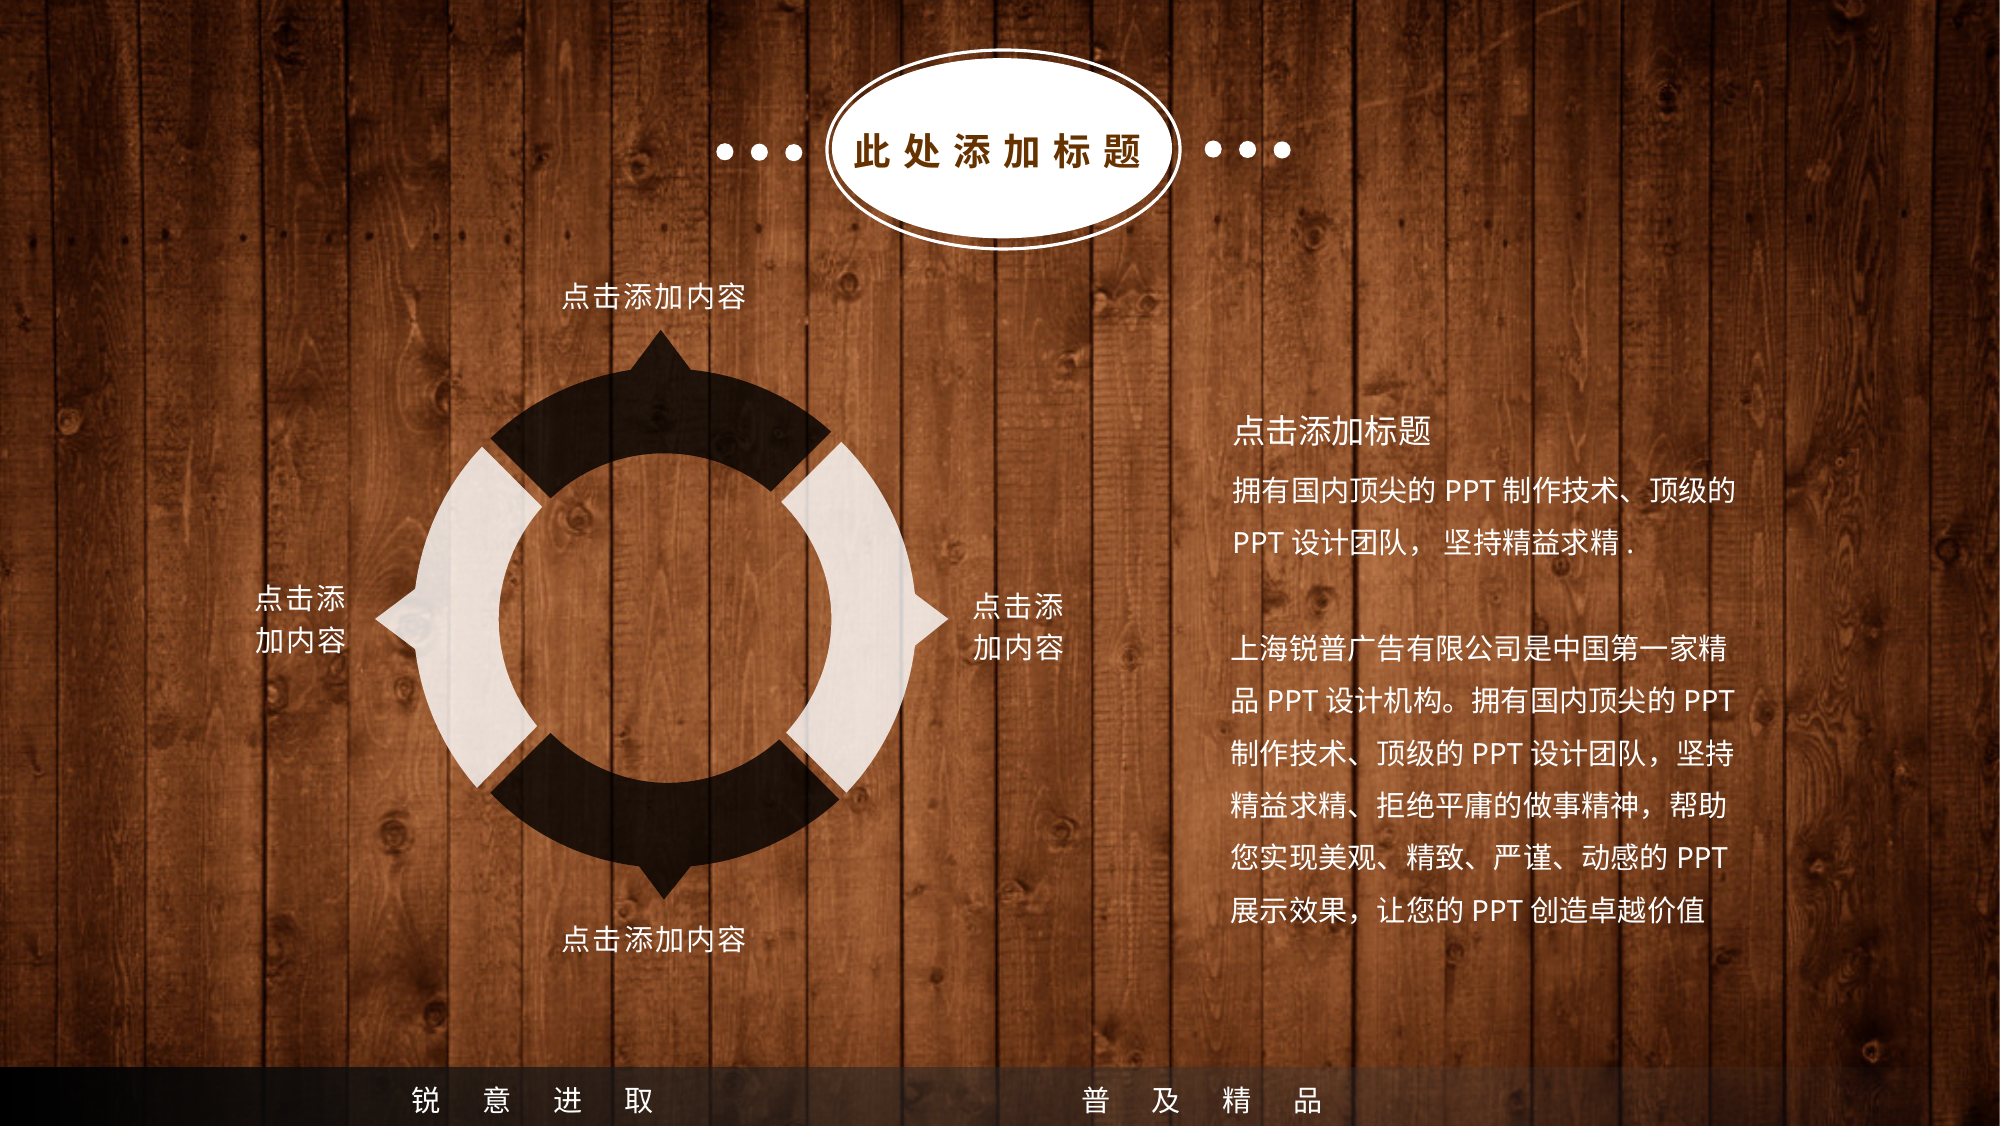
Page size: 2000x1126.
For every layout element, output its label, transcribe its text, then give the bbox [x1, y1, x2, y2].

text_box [1215, 383, 1781, 939]
text_box 点击添加内容 [949, 573, 1092, 672]
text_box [716, 49, 1291, 249]
text_box 点击添加内容 [547, 906, 796, 964]
text_box 点击添加内容 [546, 264, 799, 321]
picture [0, 0, 2000, 1126]
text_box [375, 329, 949, 900]
text_box 点击添加内容 [228, 566, 375, 665]
